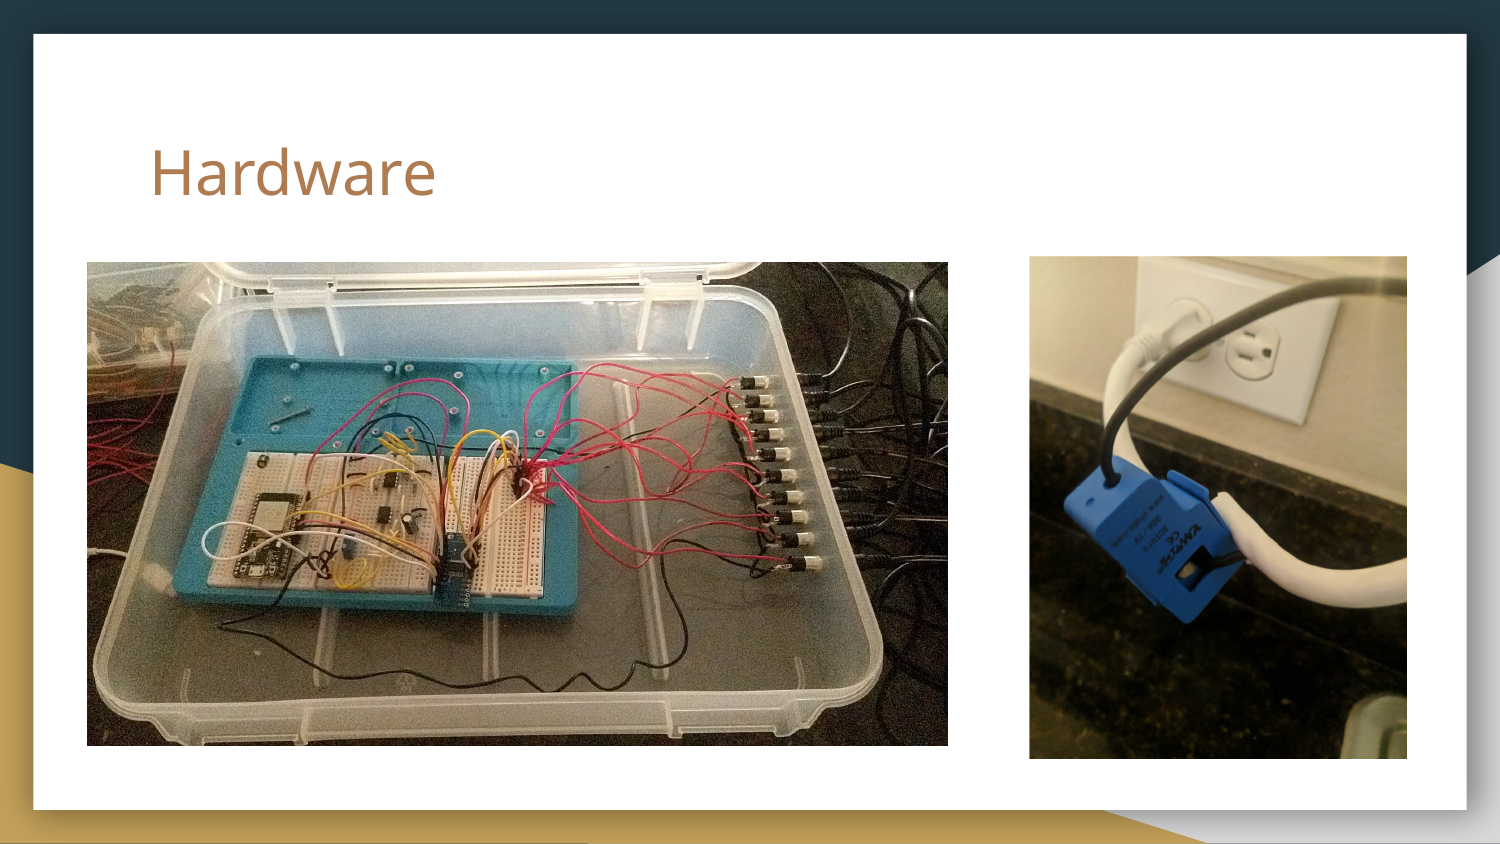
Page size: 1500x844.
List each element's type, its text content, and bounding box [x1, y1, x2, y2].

picture [966, 257, 1470, 758]
picture [87, 261, 948, 747]
title Hardware [134, 118, 1366, 275]
